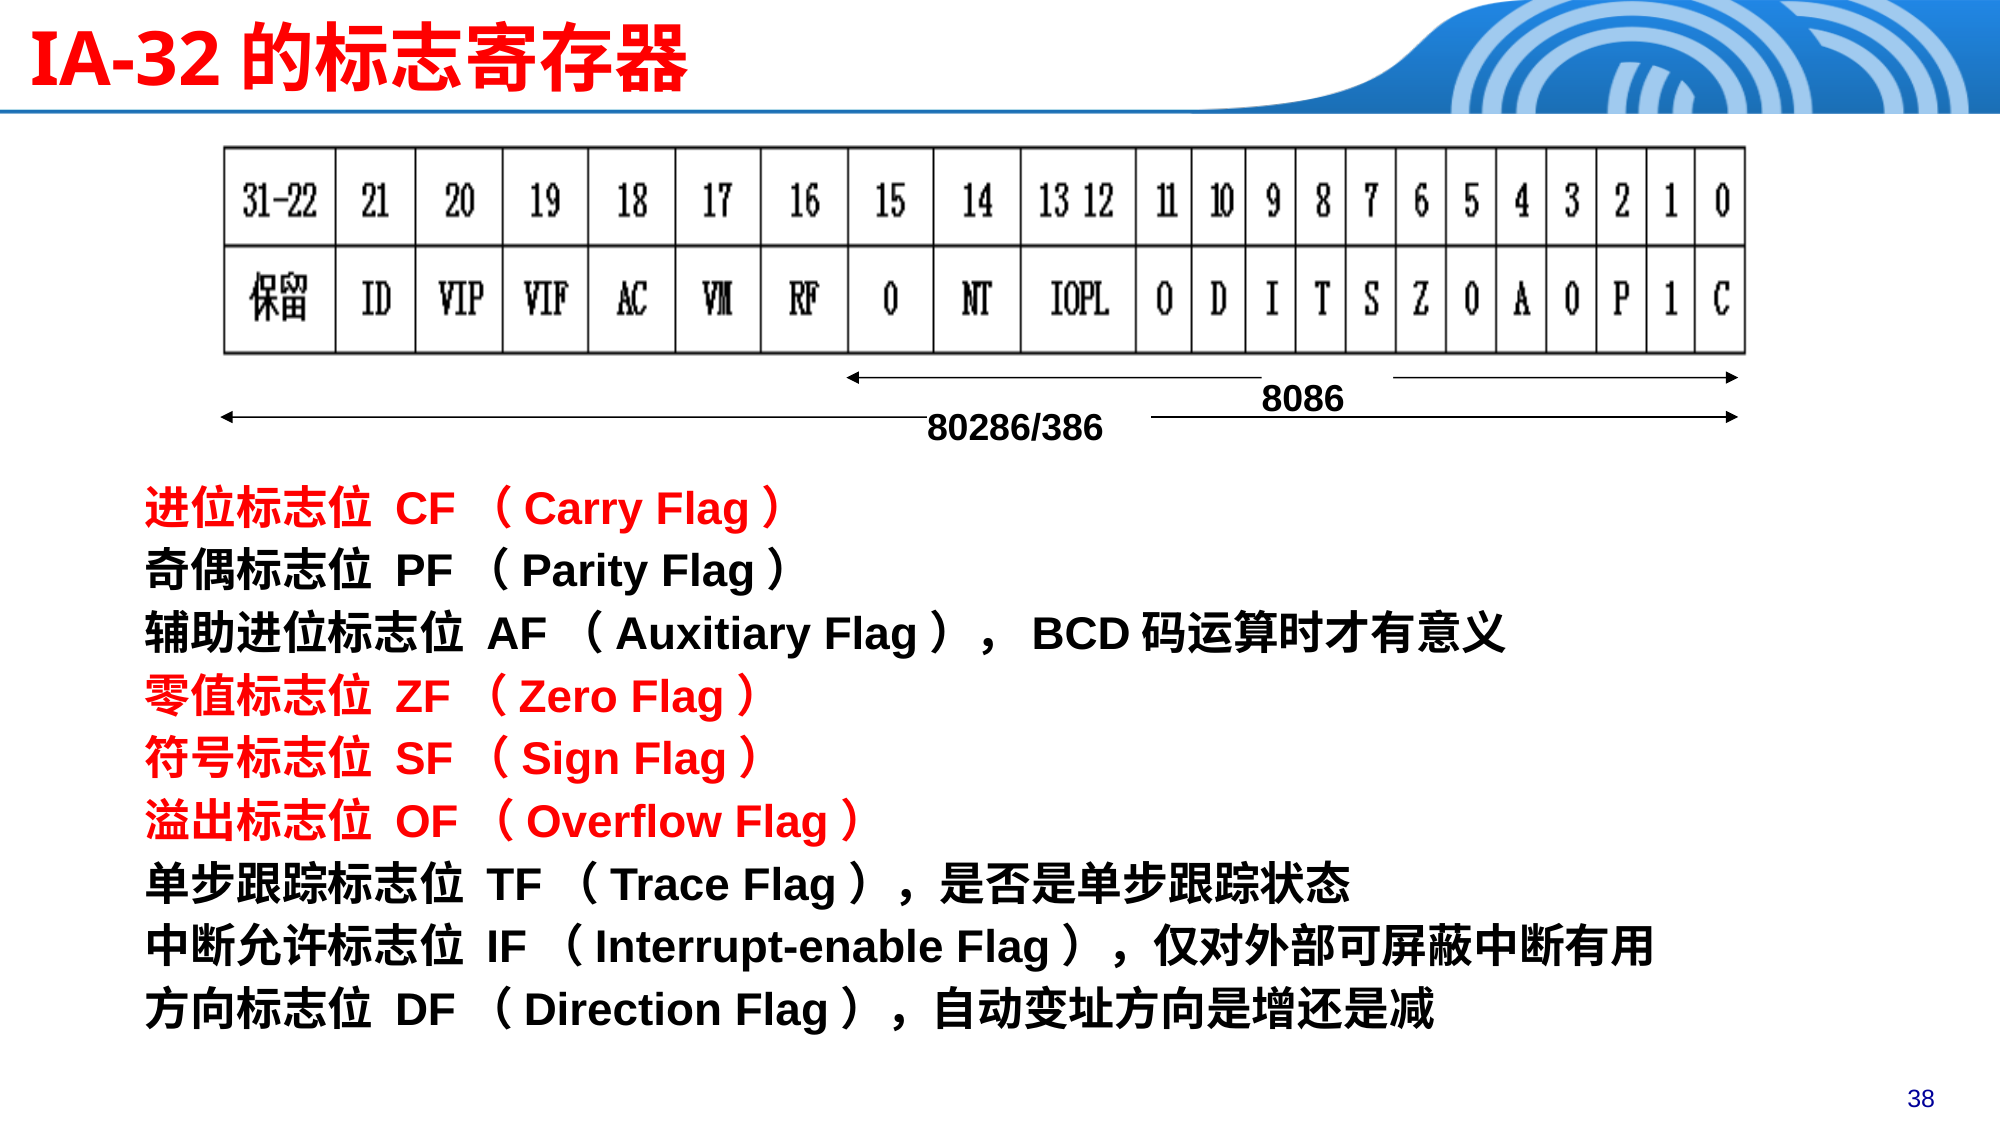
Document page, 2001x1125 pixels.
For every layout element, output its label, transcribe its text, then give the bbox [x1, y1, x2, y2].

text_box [846, 373, 1739, 386]
picture [0, 0, 2000, 114]
text_box 进位标志位 CF（Carry Flag） 奇偶标志位 PF（Parity Flag） 辅助进位标志位 AF（Auxitiary Flag），BCD码运算时才有意义 零值标志位 ZF（Zero Flag） 符号标志位 SF（Sign Flag） 溢出标志位 OF（Overflow Flag） 单步跟踪标志位 TF（Trace Flag），是否是单步跟踪状态 中断允许标志位 IF（Interrupt-enable Flag），仅对外部可屏蔽中断有用 方向标志位 DF（Direction Flag），自动变址方向是增还是减 [55, 463, 1816, 1105]
title IA-32的标志寄存器 [19, 18, 1371, 107]
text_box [220, 402, 1739, 452]
picture [220, 141, 1751, 368]
